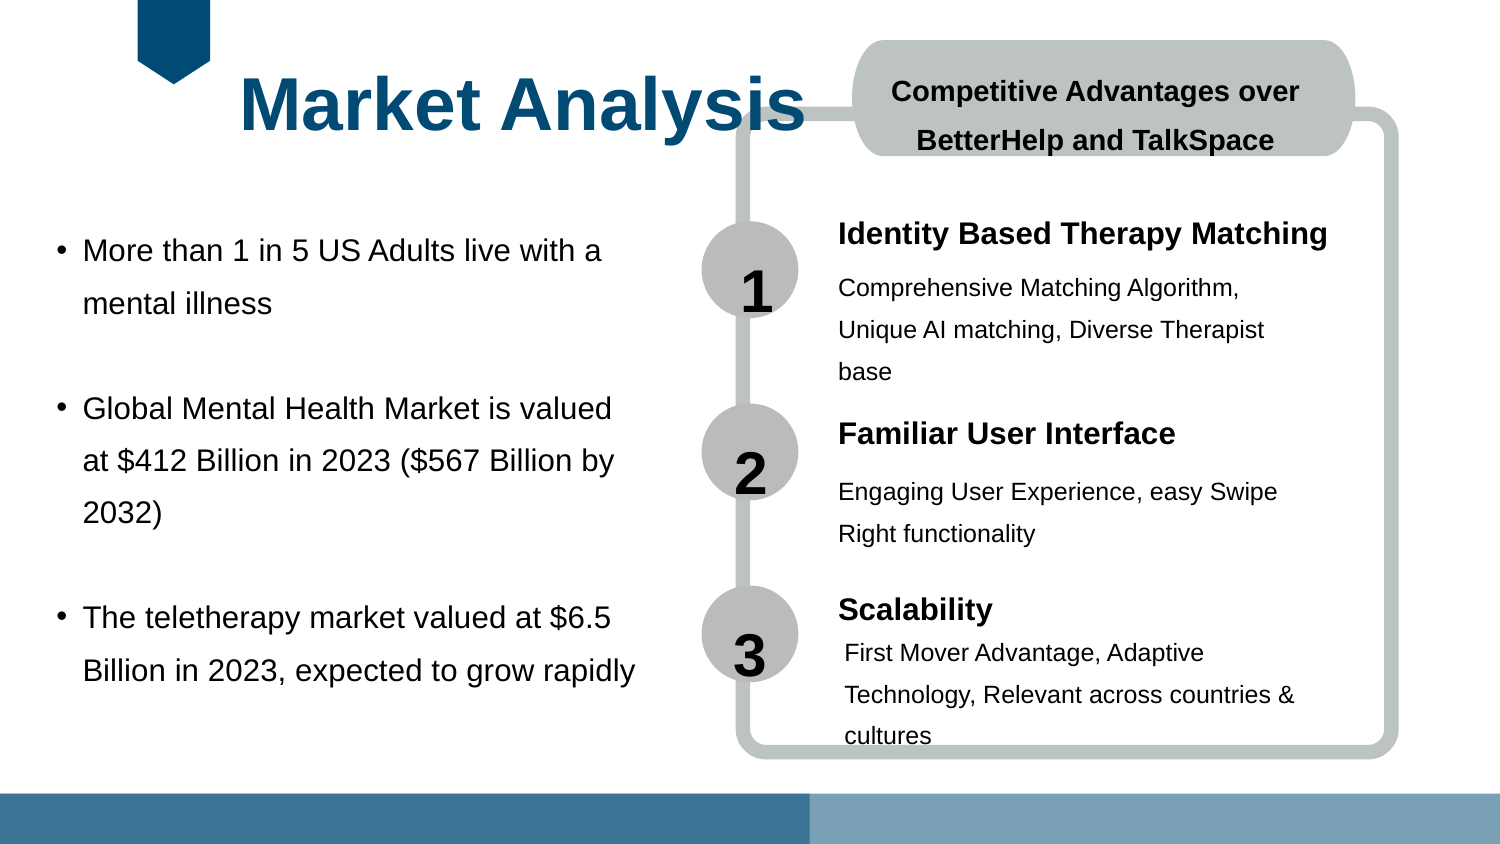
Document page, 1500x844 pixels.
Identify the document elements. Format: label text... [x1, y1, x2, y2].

text_box Engaging User Experience, easy Swipe Right functionality [838, 463, 1314, 548]
text_box [137, 0, 211, 85]
text_box Identity Based Therapy Matching [838, 198, 1338, 251]
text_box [701, 585, 799, 683]
text_box [735, 106, 1399, 760]
text_box Comprehensive Matching Algorithm, Unique AI matching, Diverse Therapist base [838, 259, 1314, 385]
text_box [810, 793, 1500, 844]
text_box Familiar User Interface [838, 398, 1338, 452]
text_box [701, 221, 799, 319]
text_box Market Analysis [239, 7, 964, 146]
text_box Competitive Advantages over BetterHelp and TalkSpace [853, 58, 1338, 156]
text_box Scalability [838, 574, 1338, 627]
text_box [0, 793, 810, 844]
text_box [701, 403, 799, 501]
text_box More than 1 in 5 US Adults live with a mental illness Global Mental Health Market is valued at $412 Billion in 2023 ($567 Billion by 2032) The teletherapy market valued at $6.5 Billion in 2023, expected to grow rapidly [28, 215, 644, 688]
text_box First Mover Advantage, Adaptive Technology, Relevant across countries & cultures [844, 627, 1332, 750]
text_box [964, 40, 1356, 151]
